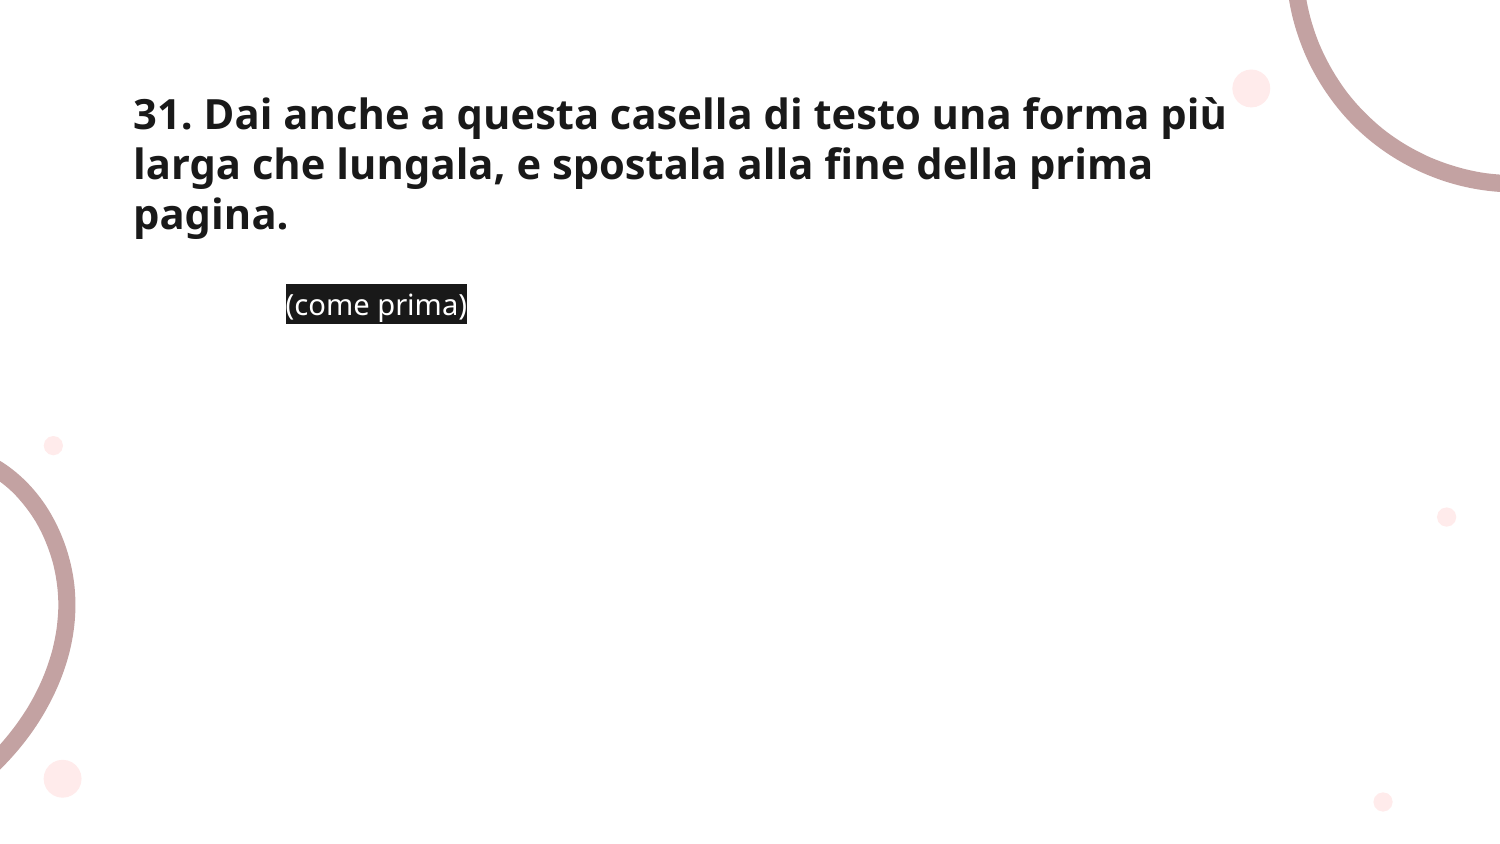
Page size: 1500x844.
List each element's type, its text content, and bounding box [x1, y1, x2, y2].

title 31. Dai anche a questa casella di testo una forma più larga che lungala, e spostala alla fine della prima pagina. [118, 72, 1281, 167]
text_box (come prima) [195, 271, 688, 336]
